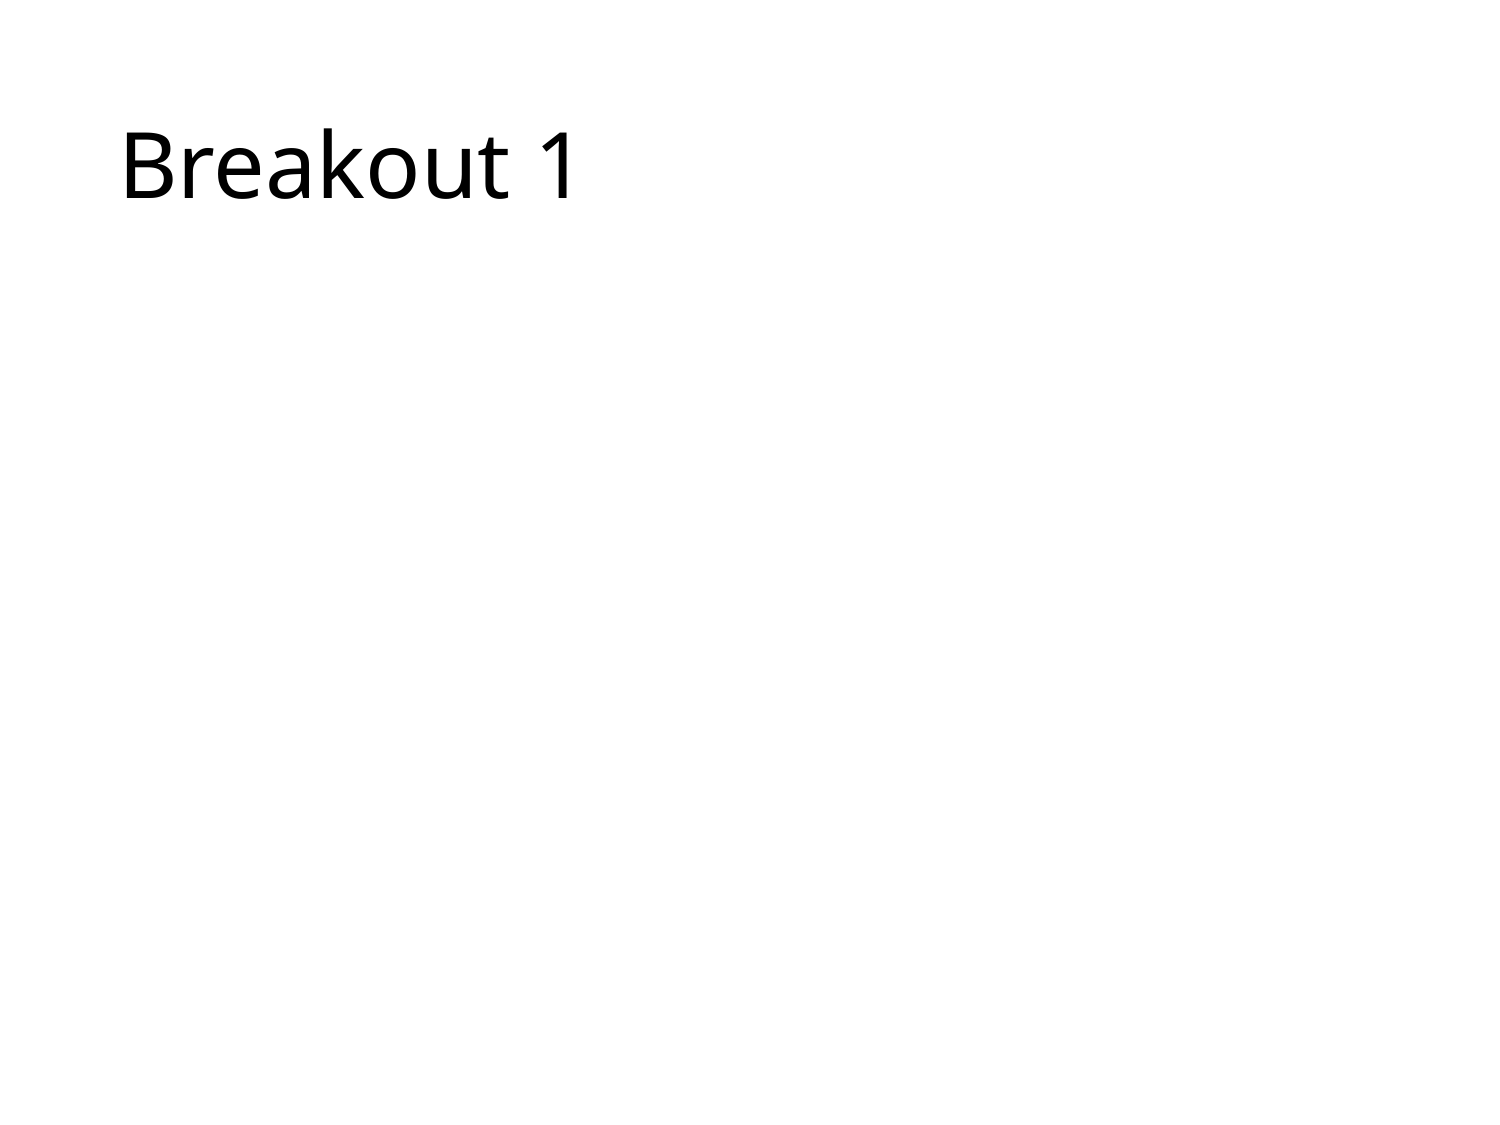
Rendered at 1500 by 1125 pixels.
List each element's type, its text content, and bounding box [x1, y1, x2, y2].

title Breakout 1 [103, 59, 1397, 278]
